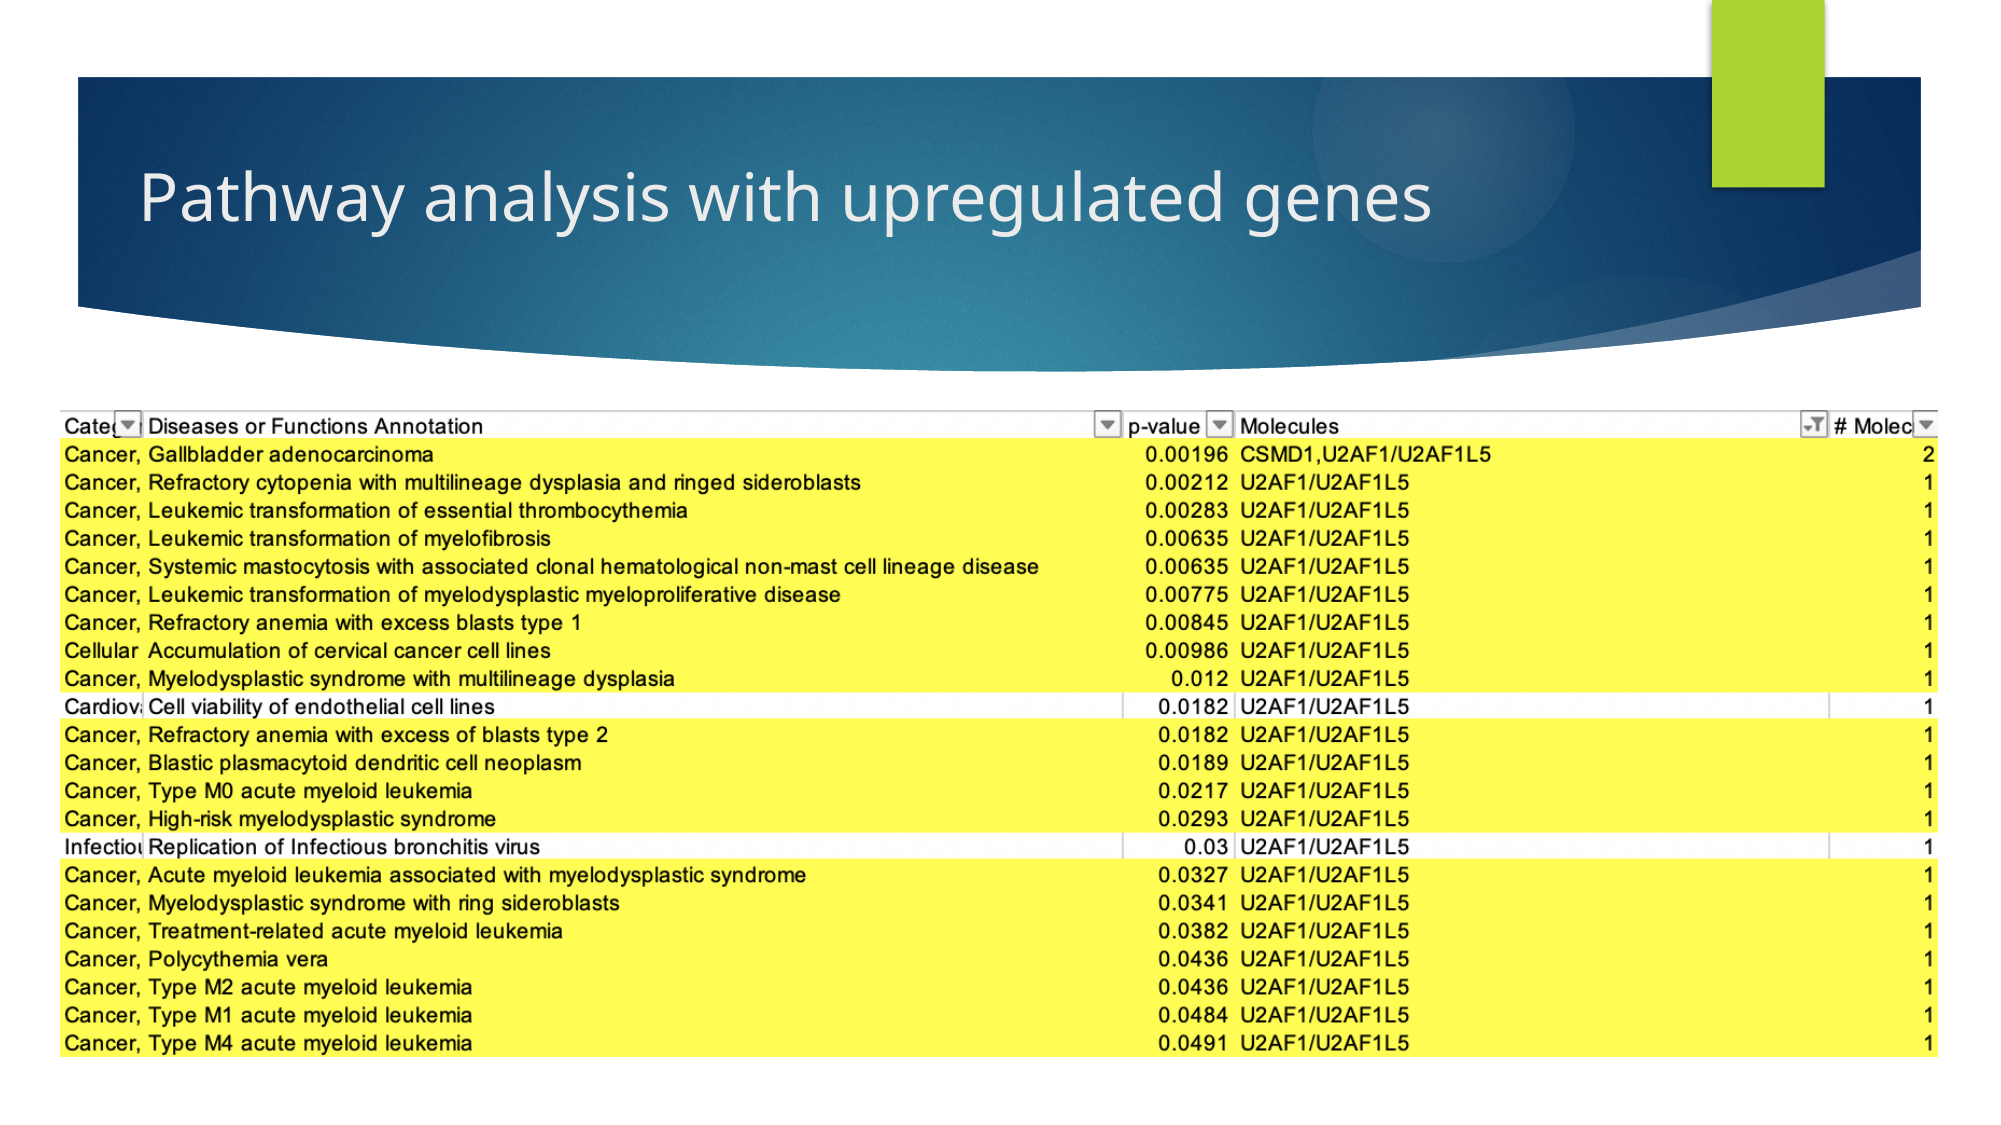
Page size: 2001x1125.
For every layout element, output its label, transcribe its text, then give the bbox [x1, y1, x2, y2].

title Pathway analysis with upregulated genes [123, 136, 1562, 253]
picture [59, 410, 1938, 1057]
